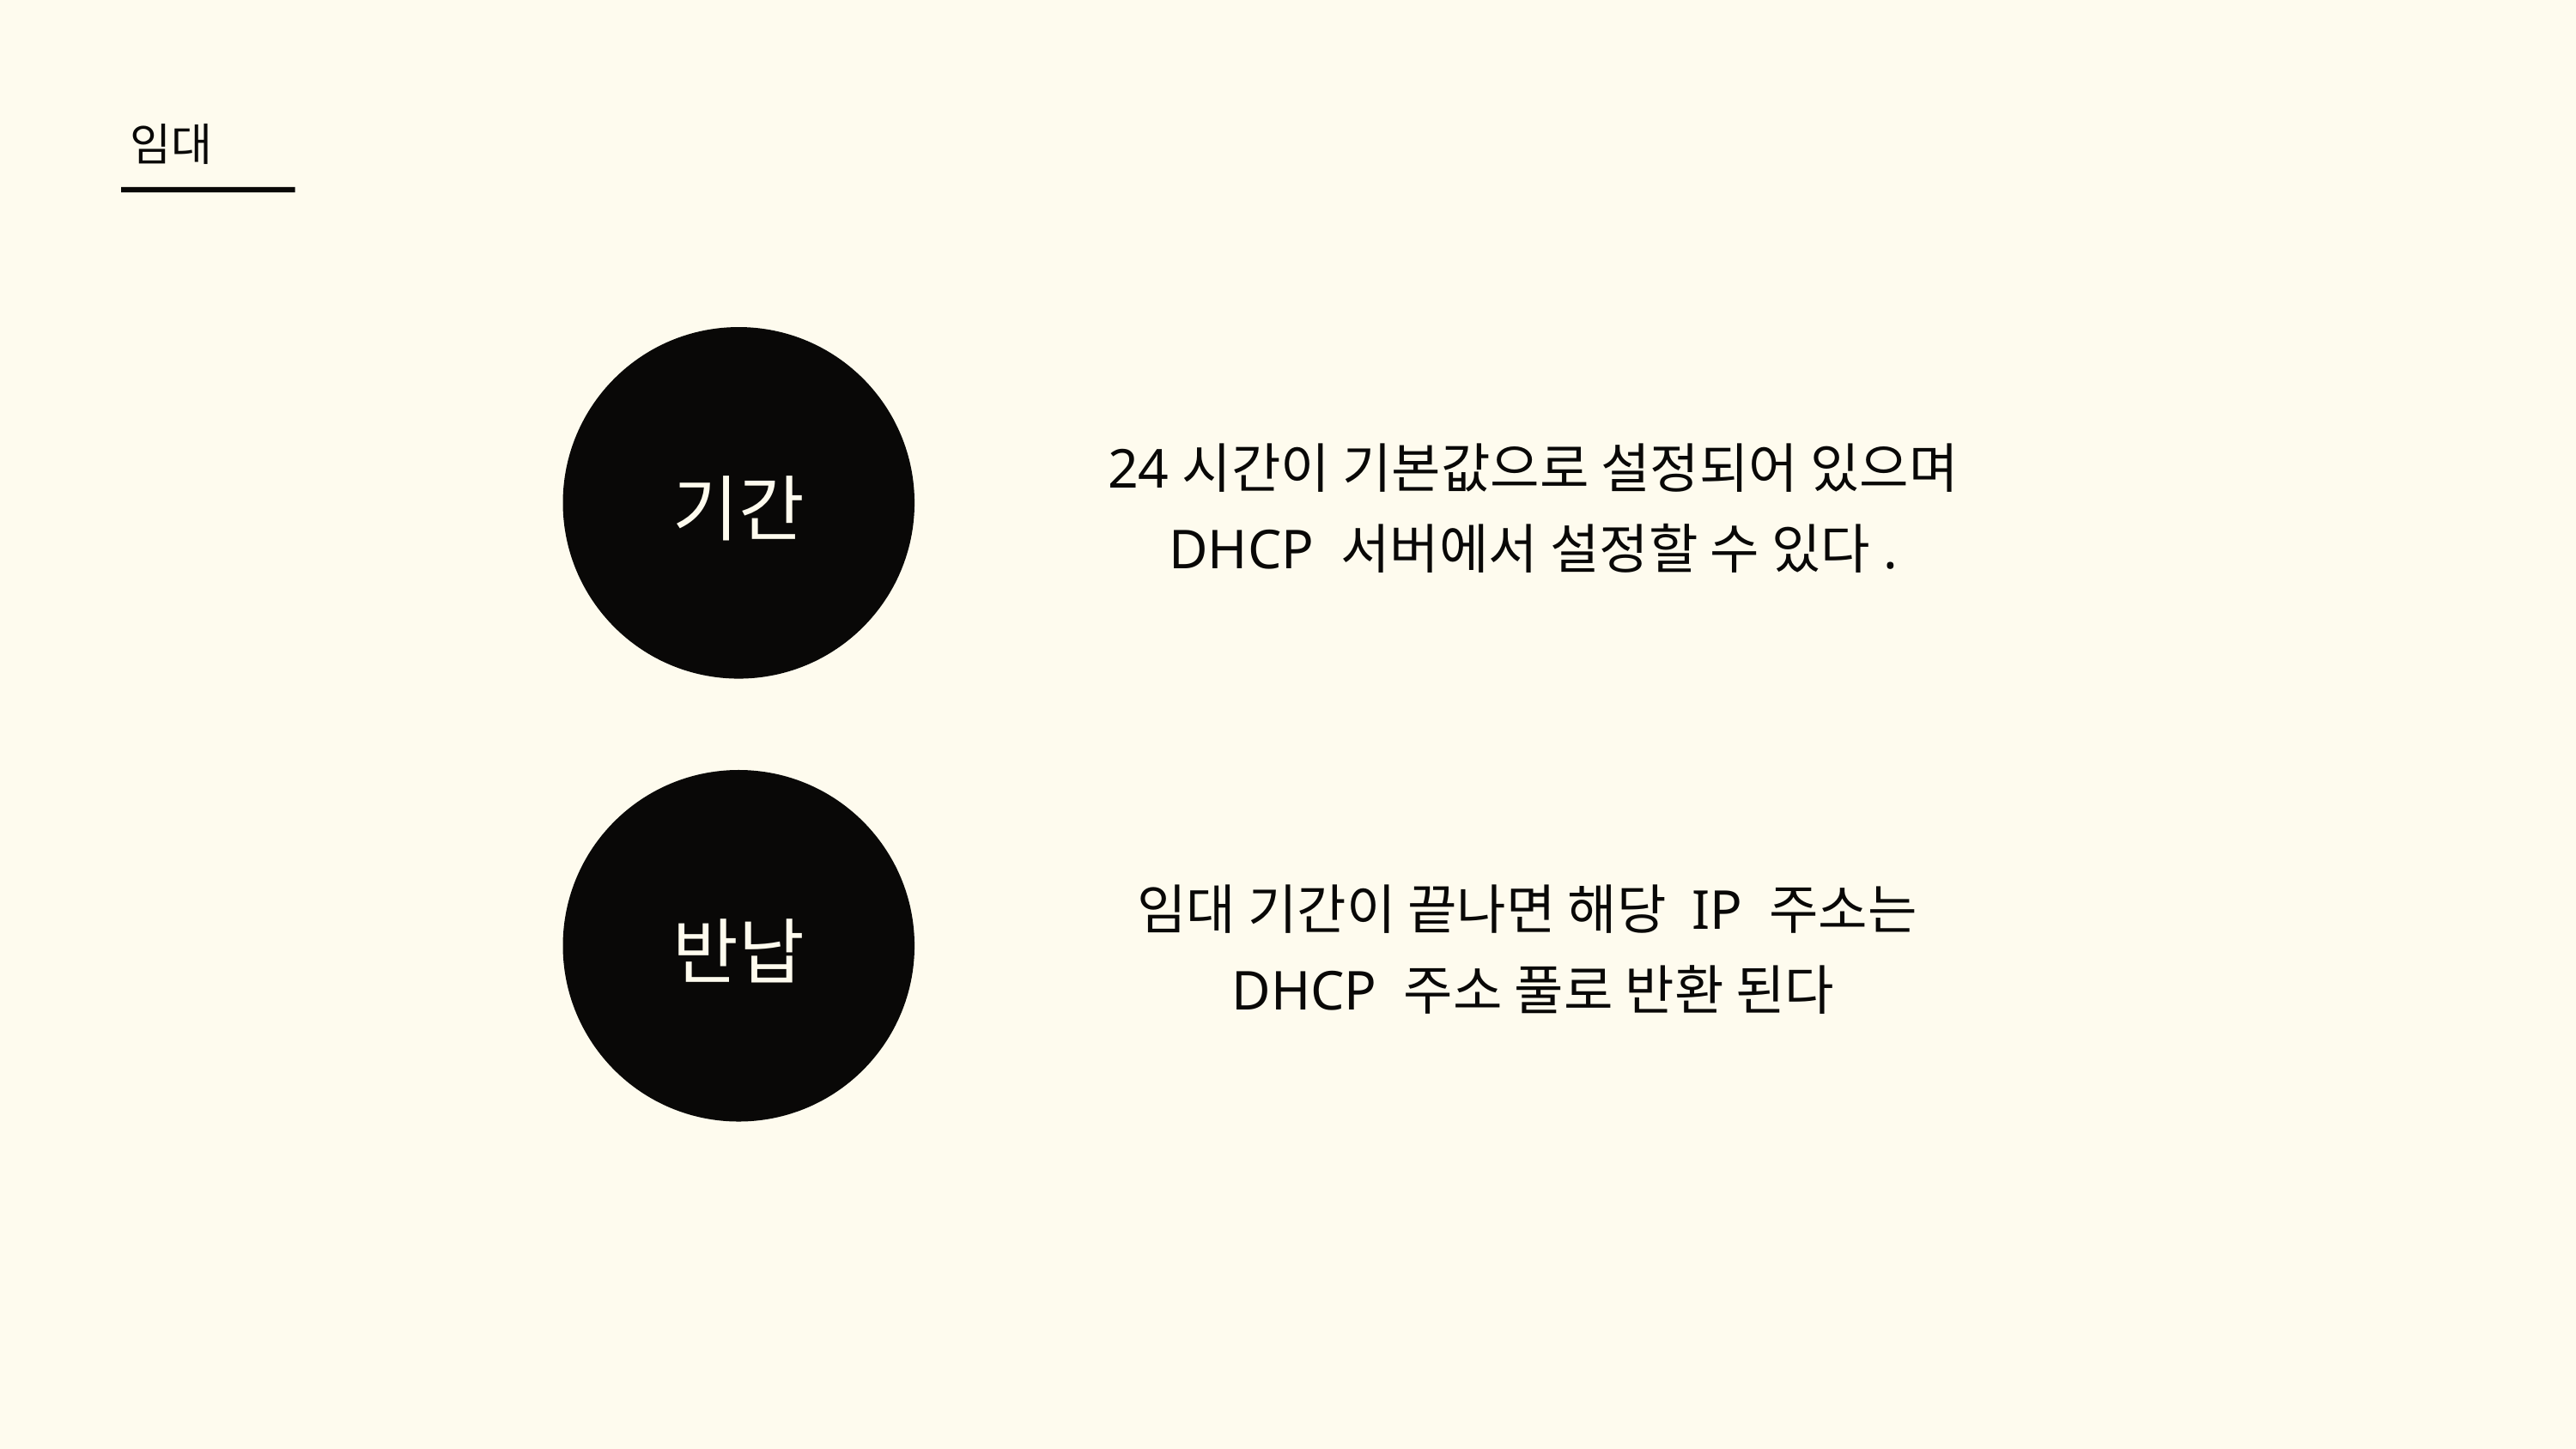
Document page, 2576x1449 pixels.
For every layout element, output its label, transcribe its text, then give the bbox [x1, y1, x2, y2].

text_box 임대 기간이 끝나면 해당 IP 주소는 DHCP 주소 풀로 반환 된다 [1053, 859, 2014, 1022]
text_box 24시간이 기본값으로 설정되어 있으며 DHCP 서버에서 설정할 수 있다. [1053, 418, 2014, 579]
text_box 임대 [130, 107, 236, 171]
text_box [562, 326, 915, 679]
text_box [562, 769, 915, 1122]
